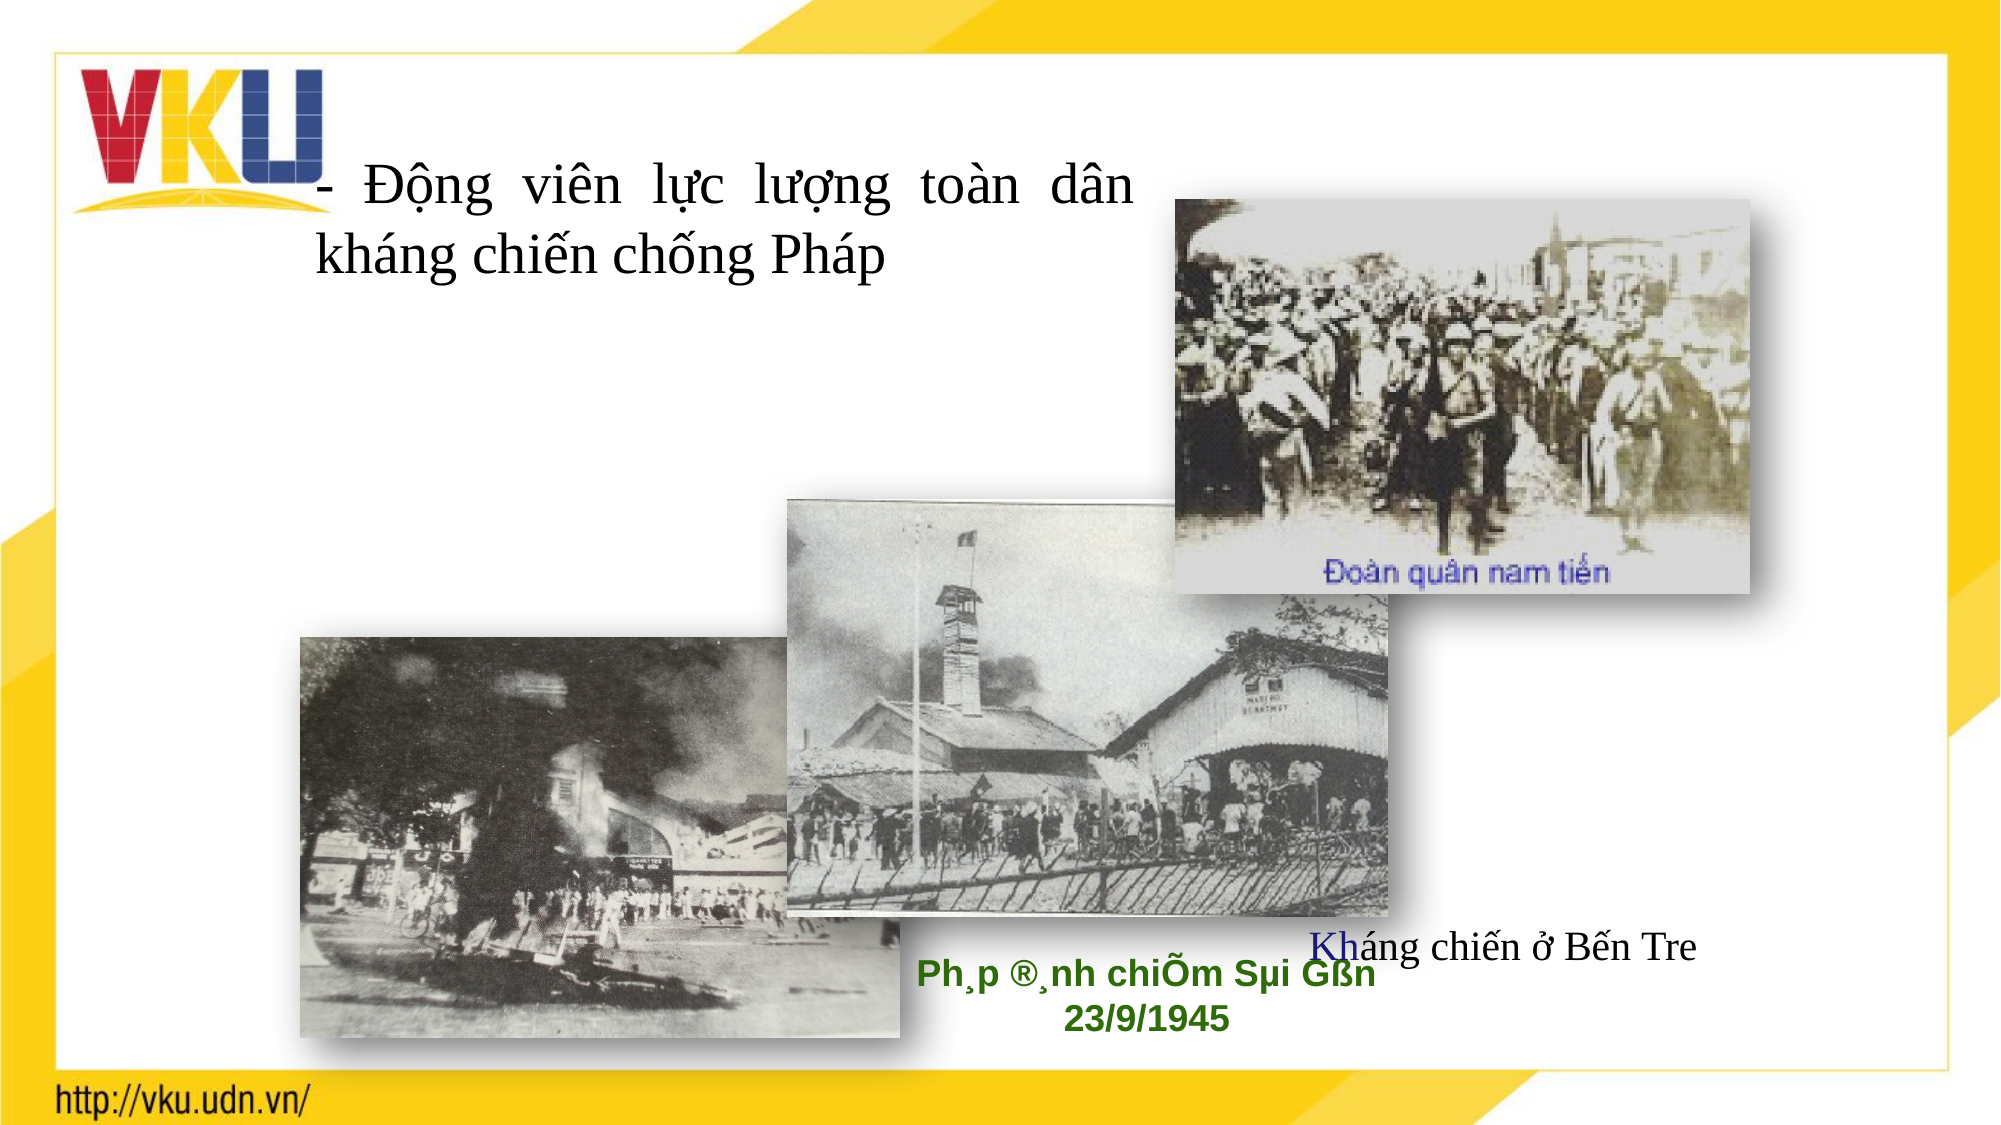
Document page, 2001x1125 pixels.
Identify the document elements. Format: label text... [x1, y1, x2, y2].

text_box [299, 637, 1413, 1038]
picture [0, 0, 2001, 1125]
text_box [787, 499, 1751, 1001]
text_box - Động viên lực lượng toàn dân kháng chiến chống Pháp [300, 137, 1150, 293]
